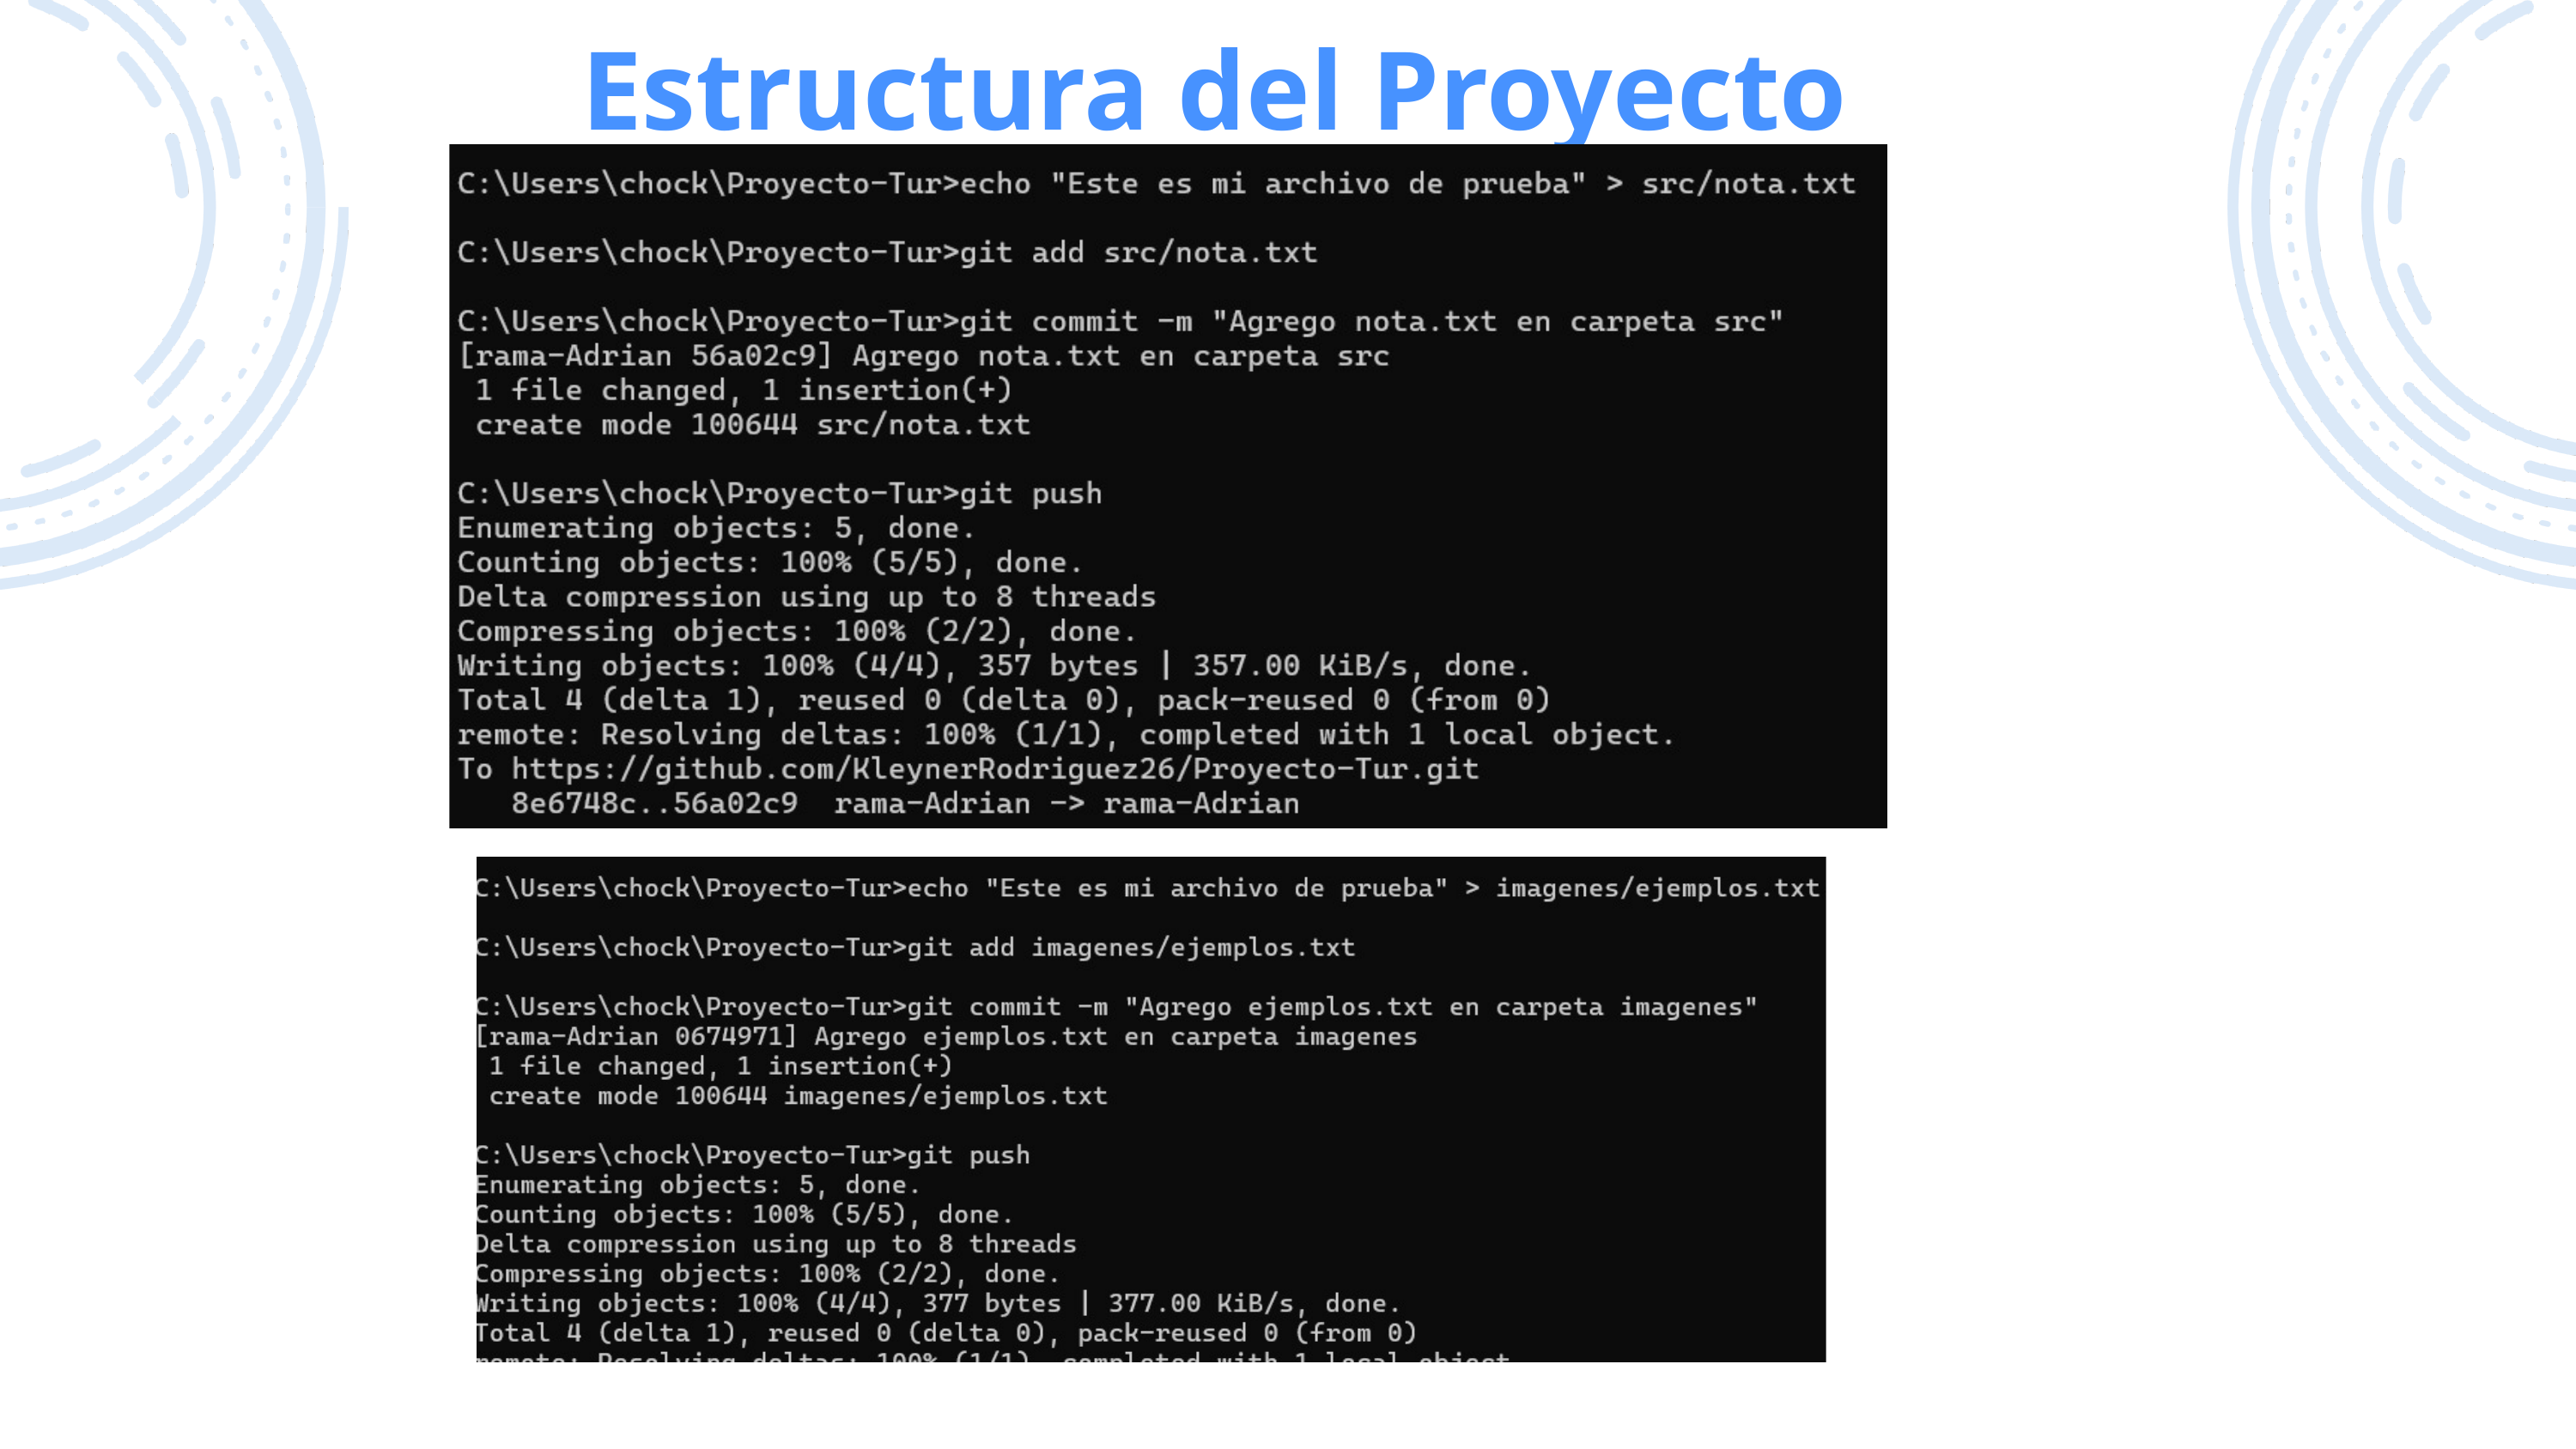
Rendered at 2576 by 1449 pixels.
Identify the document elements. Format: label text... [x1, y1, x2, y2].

text_box [2227, 0, 2576, 591]
text_box [449, 144, 1887, 828]
text_box Estructura del Proyecto [349, 0, 2107, 152]
text_box [477, 857, 1826, 1362]
text_box [0, 0, 349, 591]
